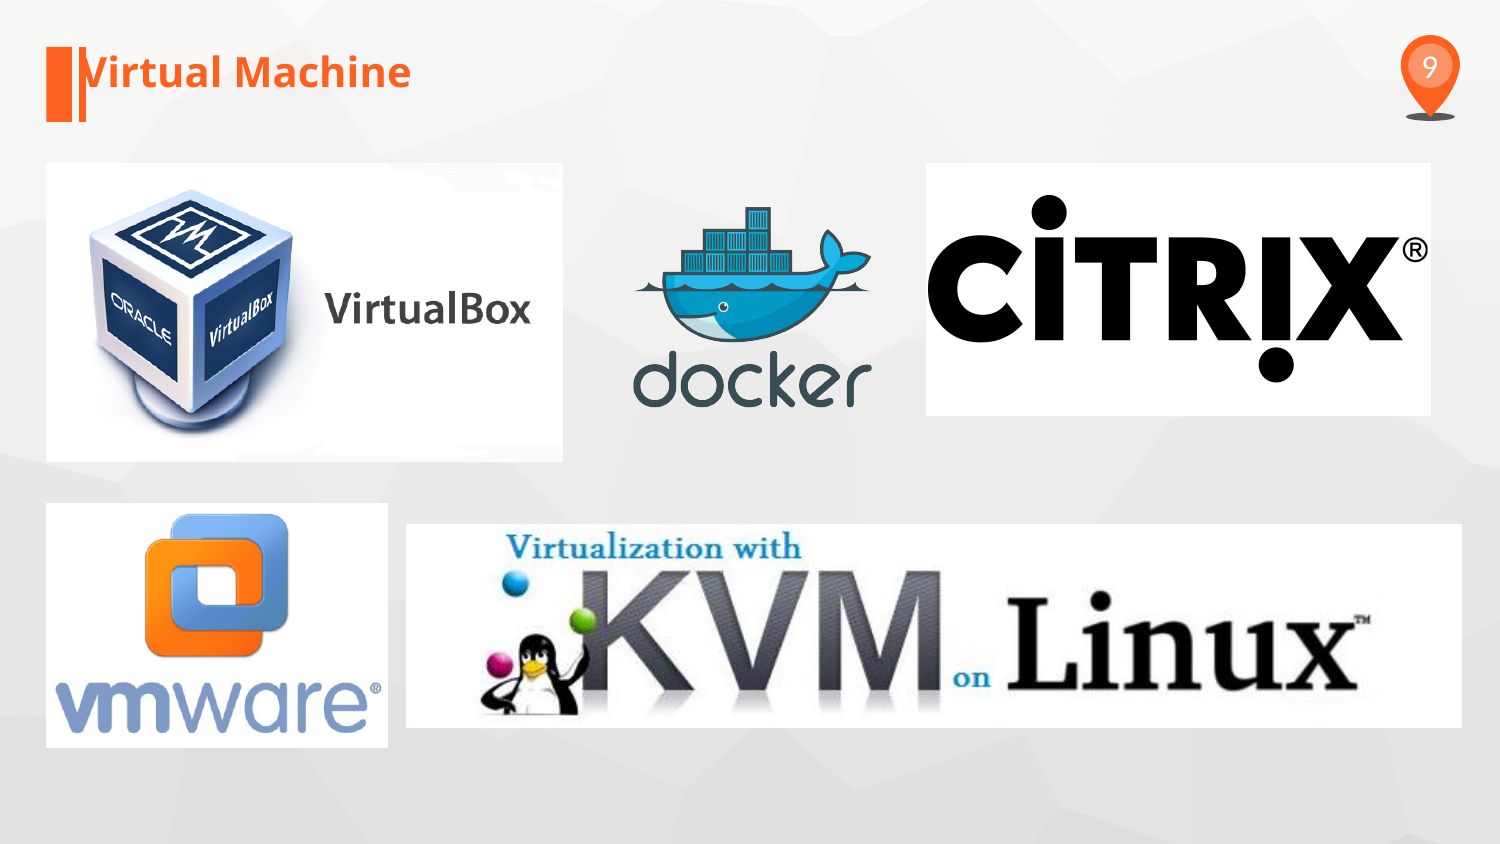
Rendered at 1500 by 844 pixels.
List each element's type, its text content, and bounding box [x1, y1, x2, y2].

text_box [44, 45, 74, 124]
slide_number 9 [1254, 42, 1500, 88]
text_box Virtual Machine [65, 38, 427, 104]
picture [0, 0, 1500, 844]
